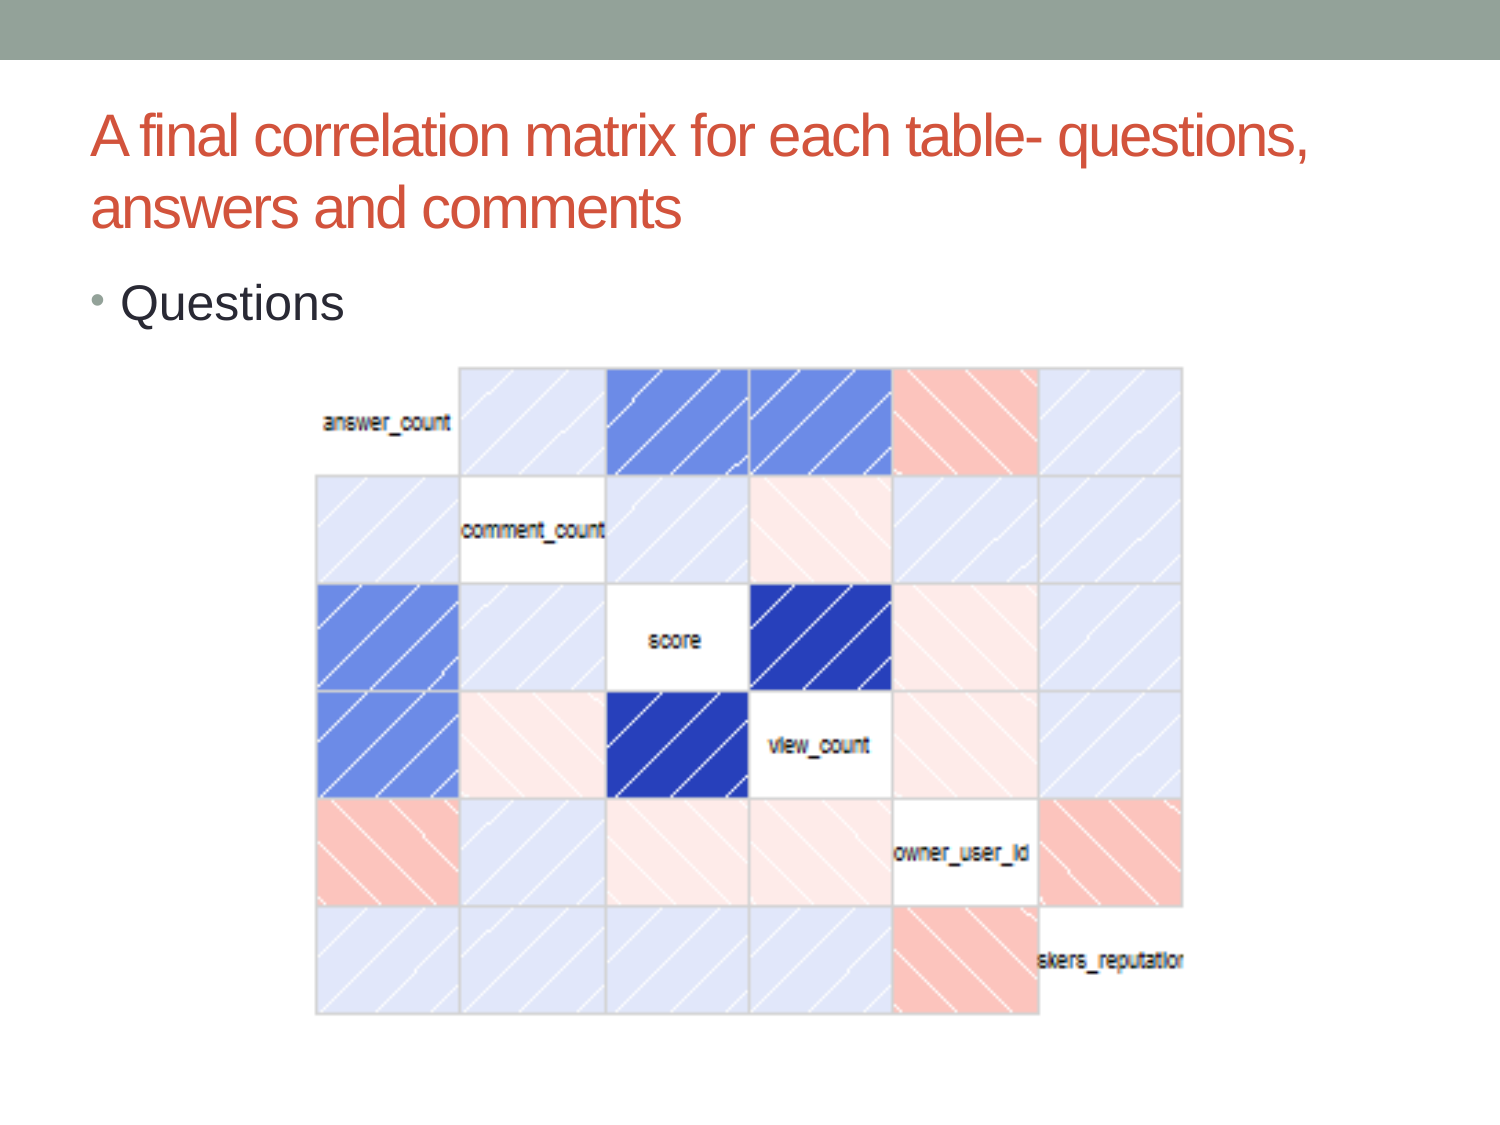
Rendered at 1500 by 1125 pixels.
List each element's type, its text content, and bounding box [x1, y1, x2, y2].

list Questions [75, 262, 1425, 1063]
title A final correlation matrix for each table- questions, answers and comments [75, 87, 1425, 250]
picture [177, 360, 1323, 1063]
